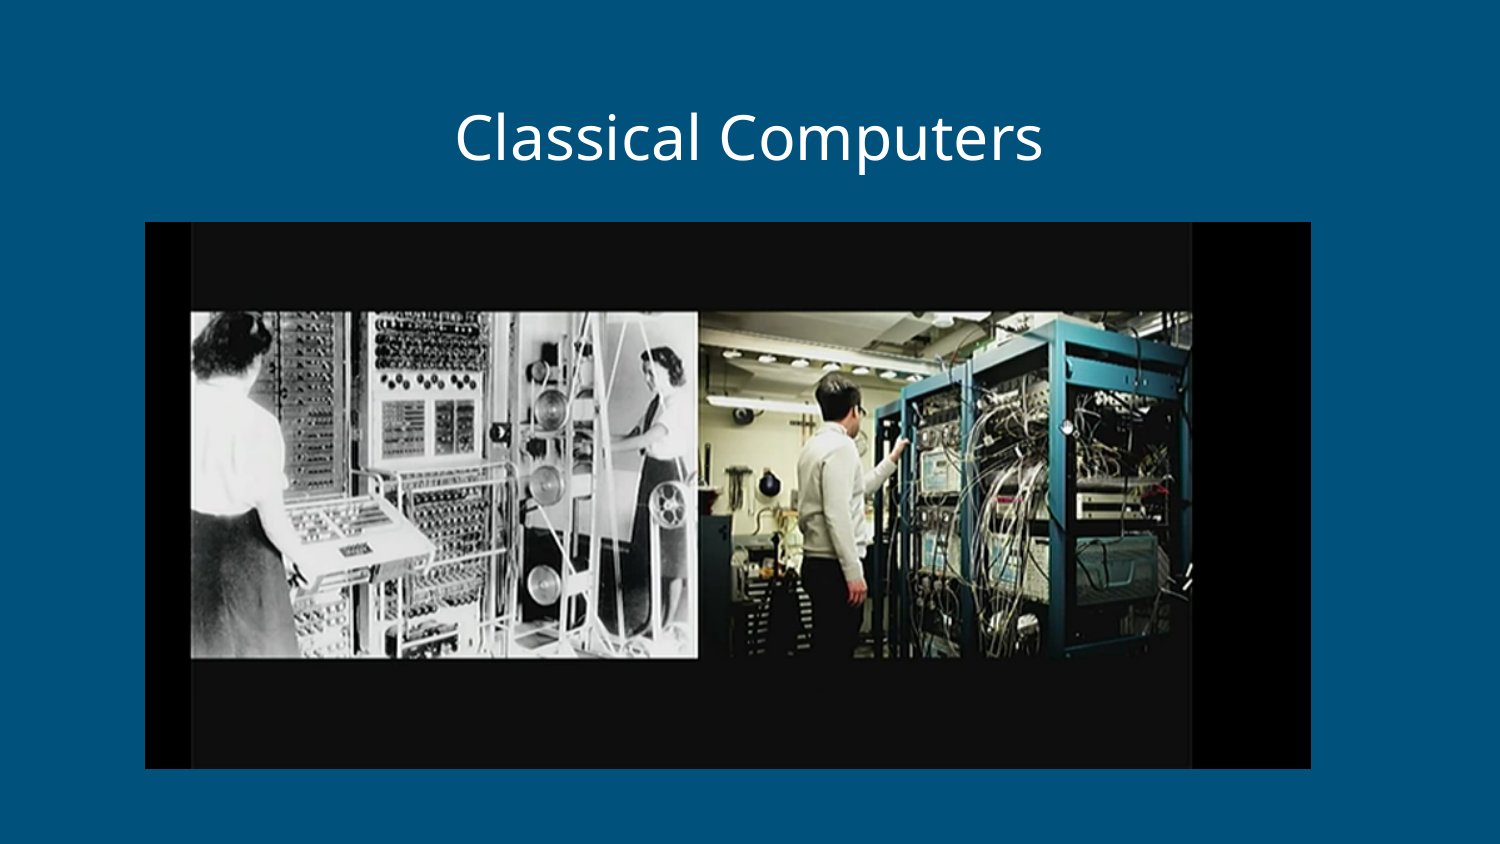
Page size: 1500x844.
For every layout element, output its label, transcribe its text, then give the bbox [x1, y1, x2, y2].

title Classical Computers [63, 75, 1437, 188]
picture [146, 223, 1310, 768]
